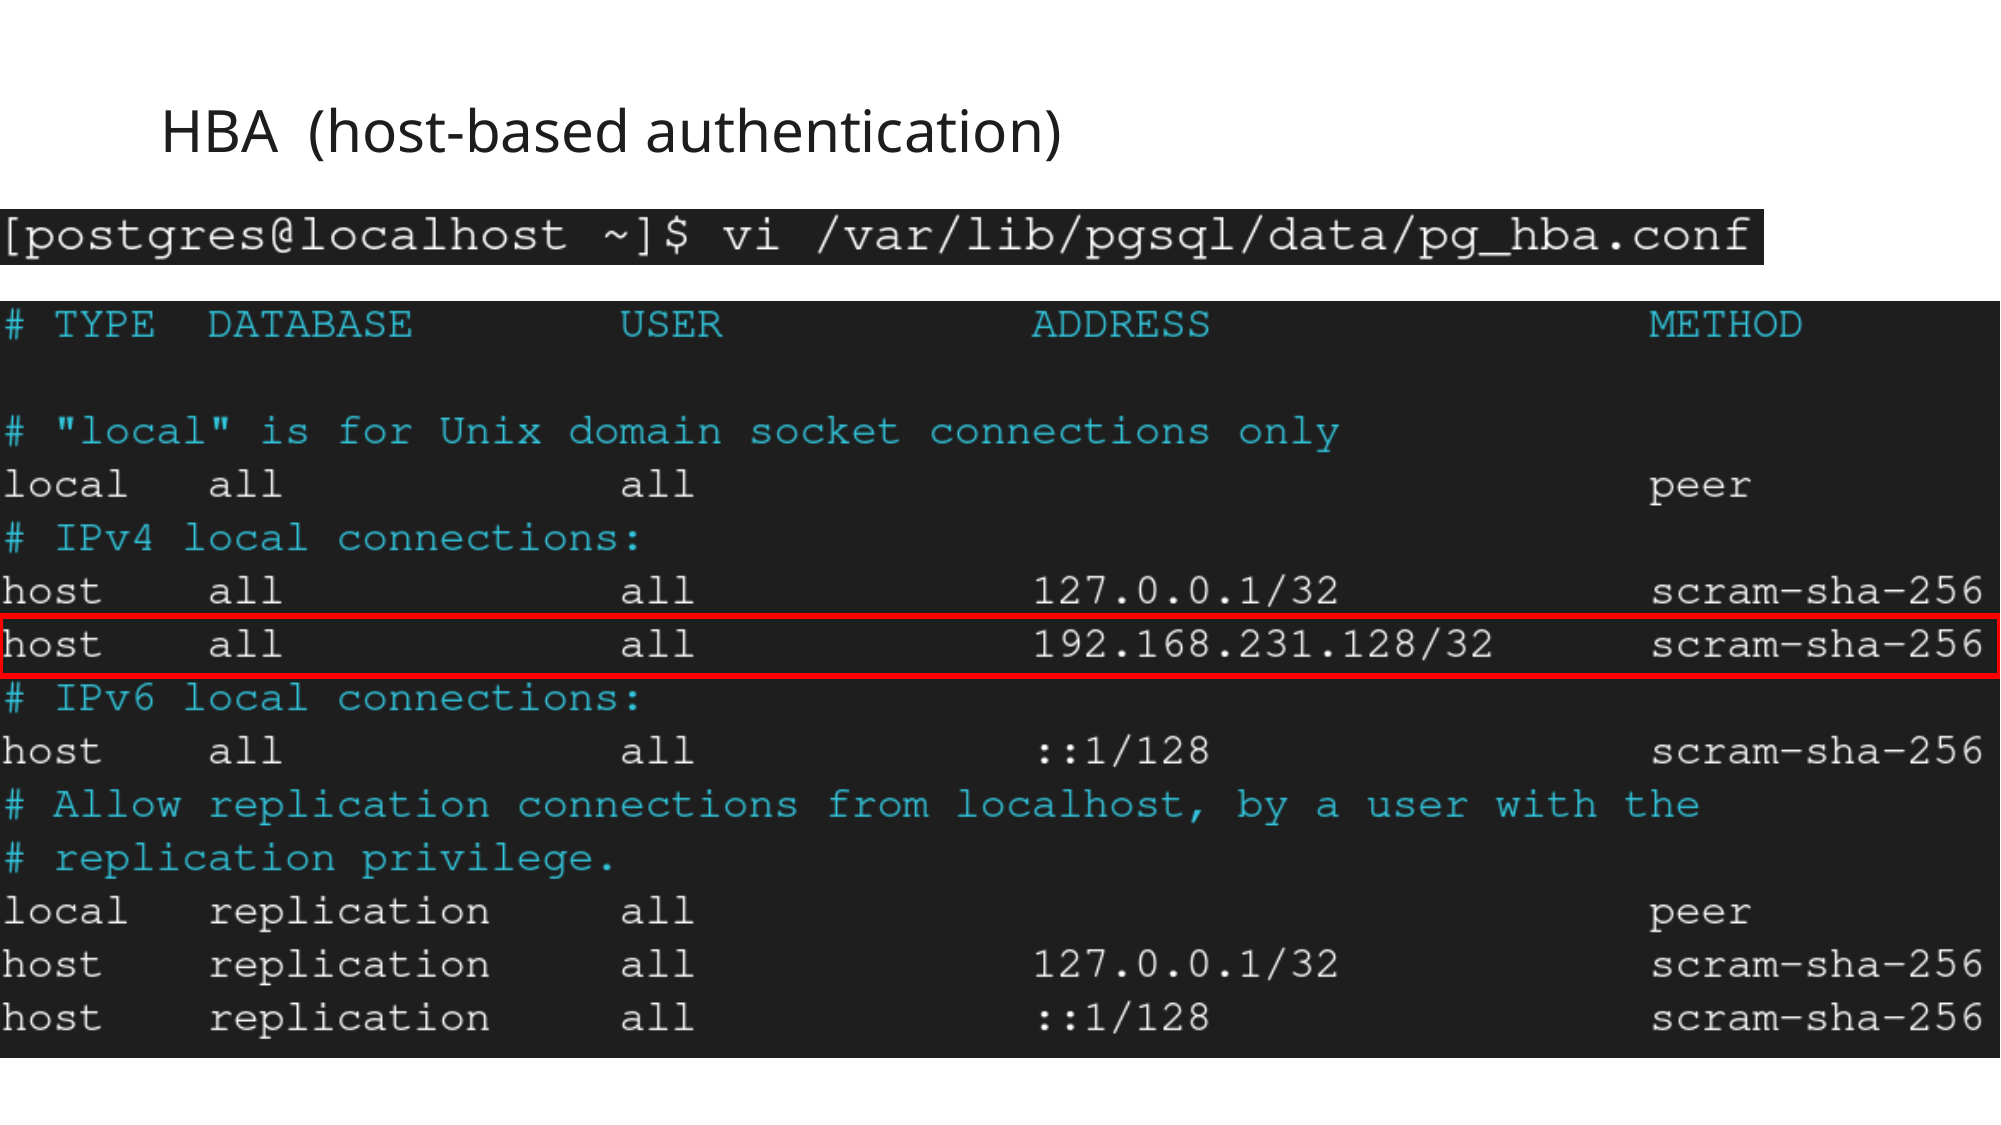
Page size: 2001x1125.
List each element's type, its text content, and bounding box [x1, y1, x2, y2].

picture [0, 209, 1764, 266]
text_box HBA (host-based authentication) [145, 87, 1305, 172]
picture [0, 301, 2000, 1058]
